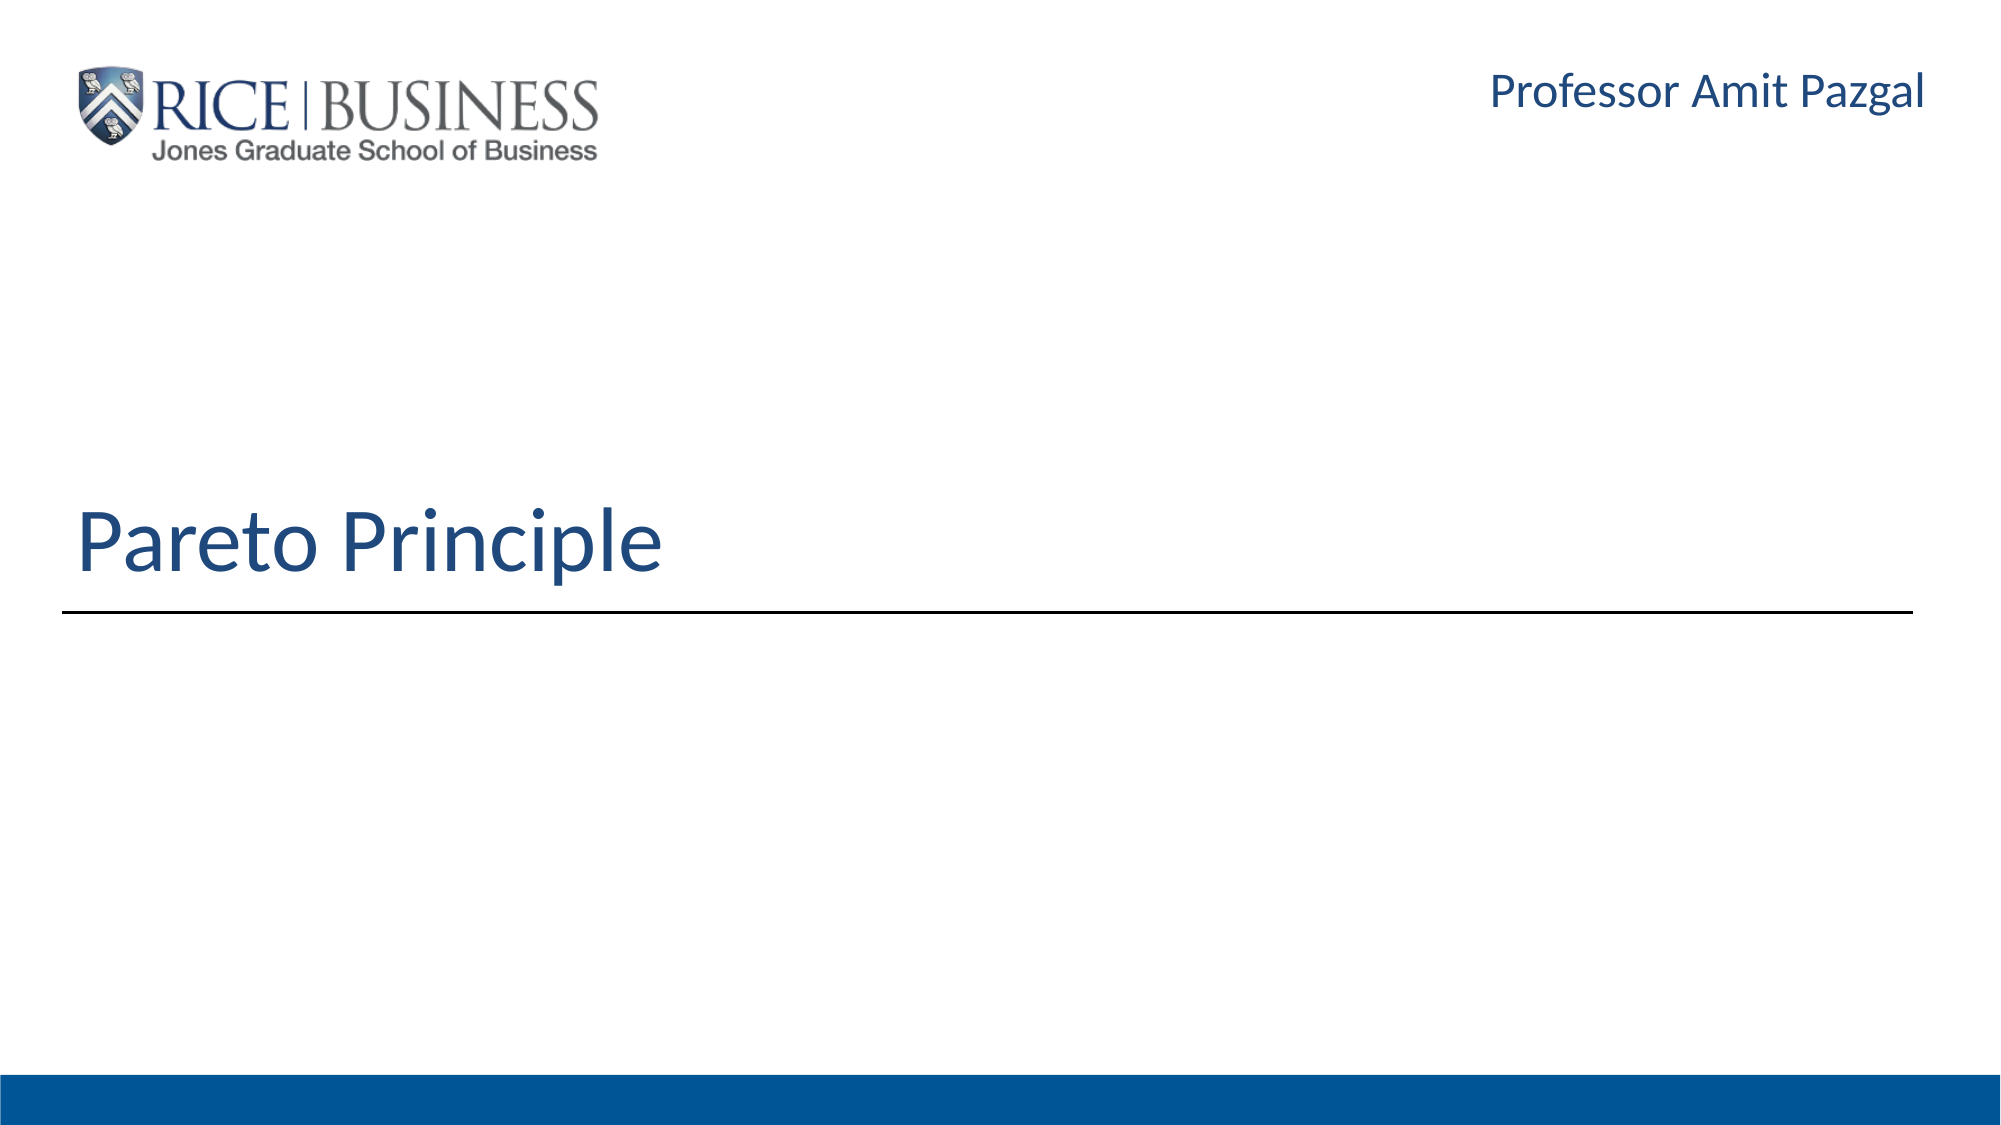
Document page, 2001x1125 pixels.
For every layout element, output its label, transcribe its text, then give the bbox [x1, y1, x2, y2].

text_box Professor Amit Pazgal [837, 50, 1941, 200]
title Pareto Principle [61, 450, 1913, 598]
picture [61, 62, 619, 188]
